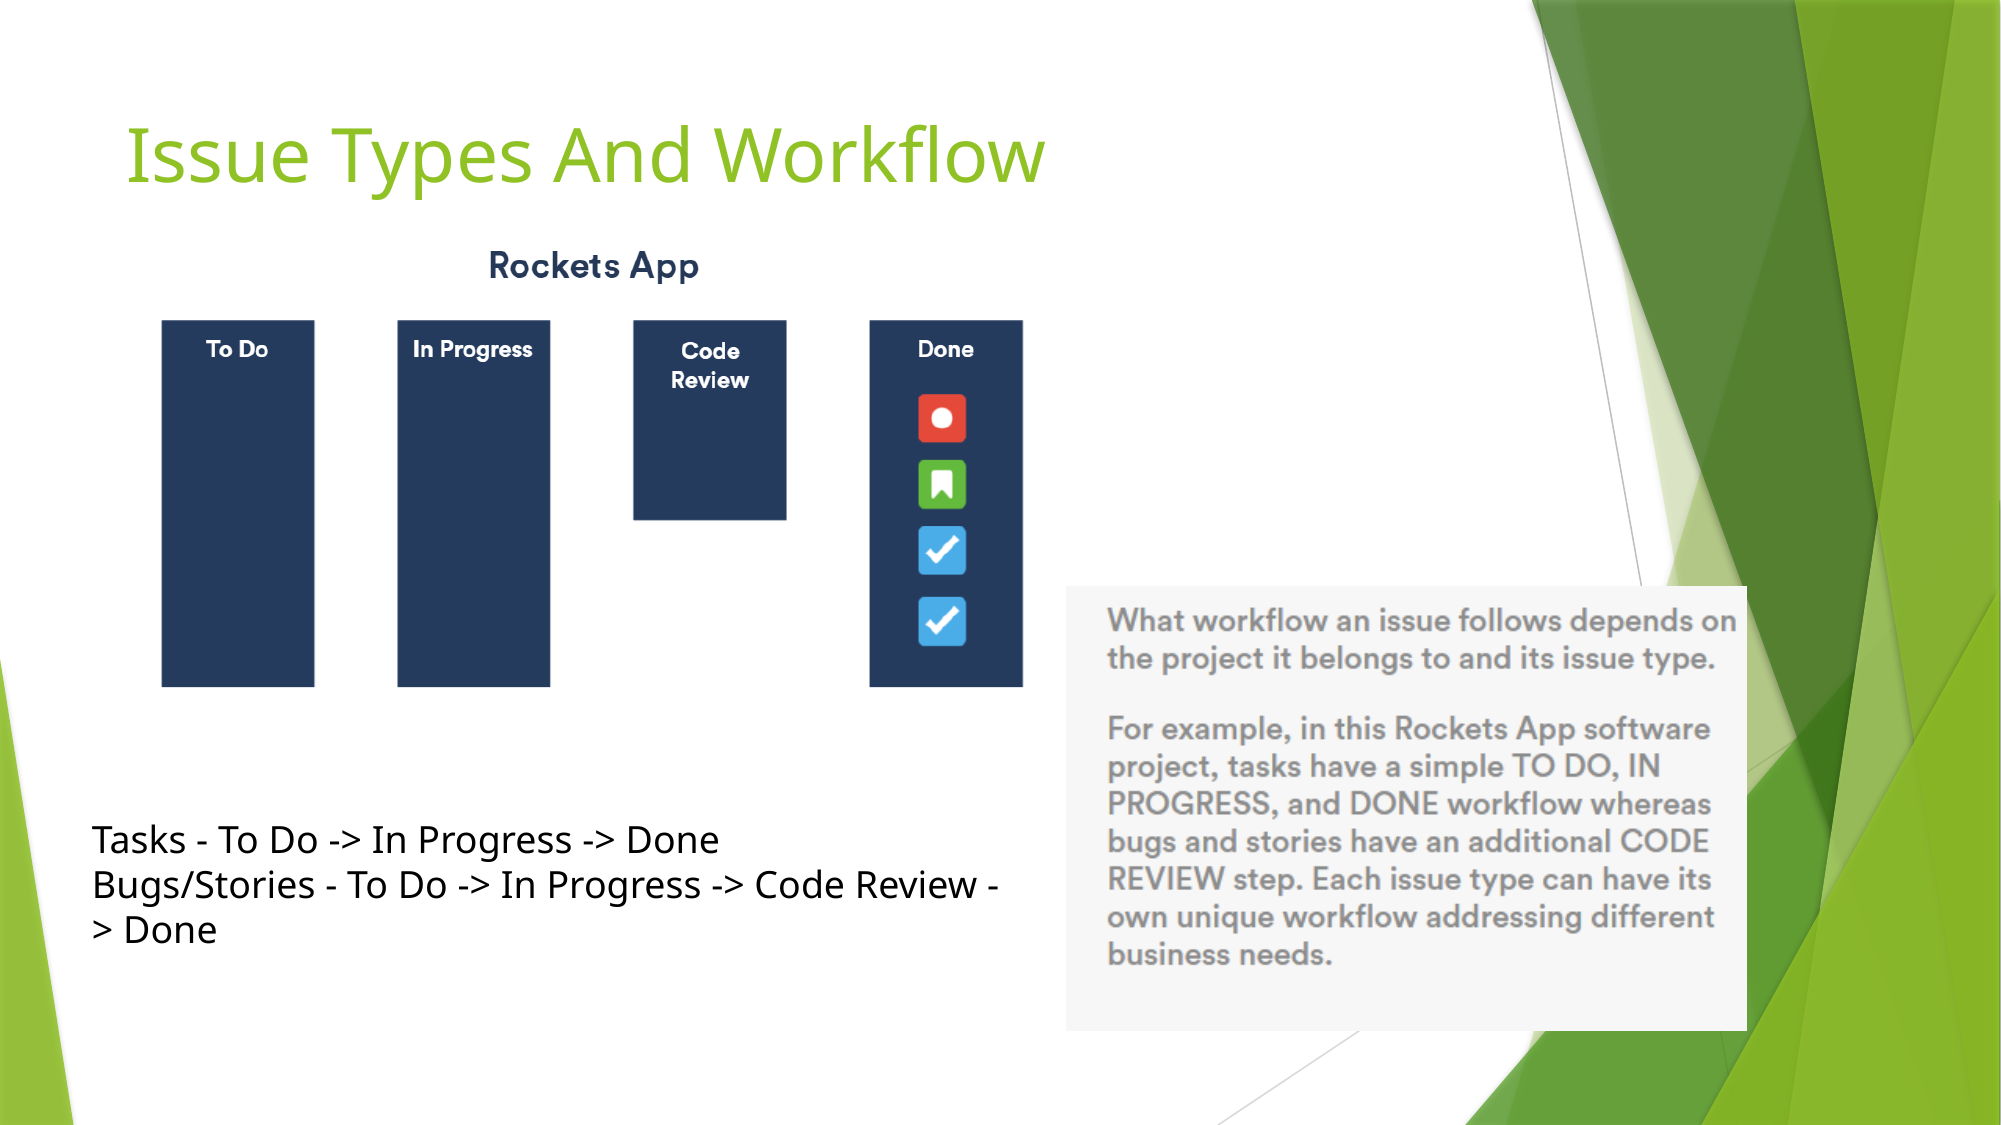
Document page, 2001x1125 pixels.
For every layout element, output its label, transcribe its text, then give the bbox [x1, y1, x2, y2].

text_box Tasks - To Do -> In Progress -> Done Bugs/Stories - To Do -> In Progress -> Code Review -> Done [77, 808, 1033, 958]
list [110, 207, 1068, 732]
title Issue Types And Workflow [111, 99, 1522, 317]
picture [1066, 585, 1747, 1031]
